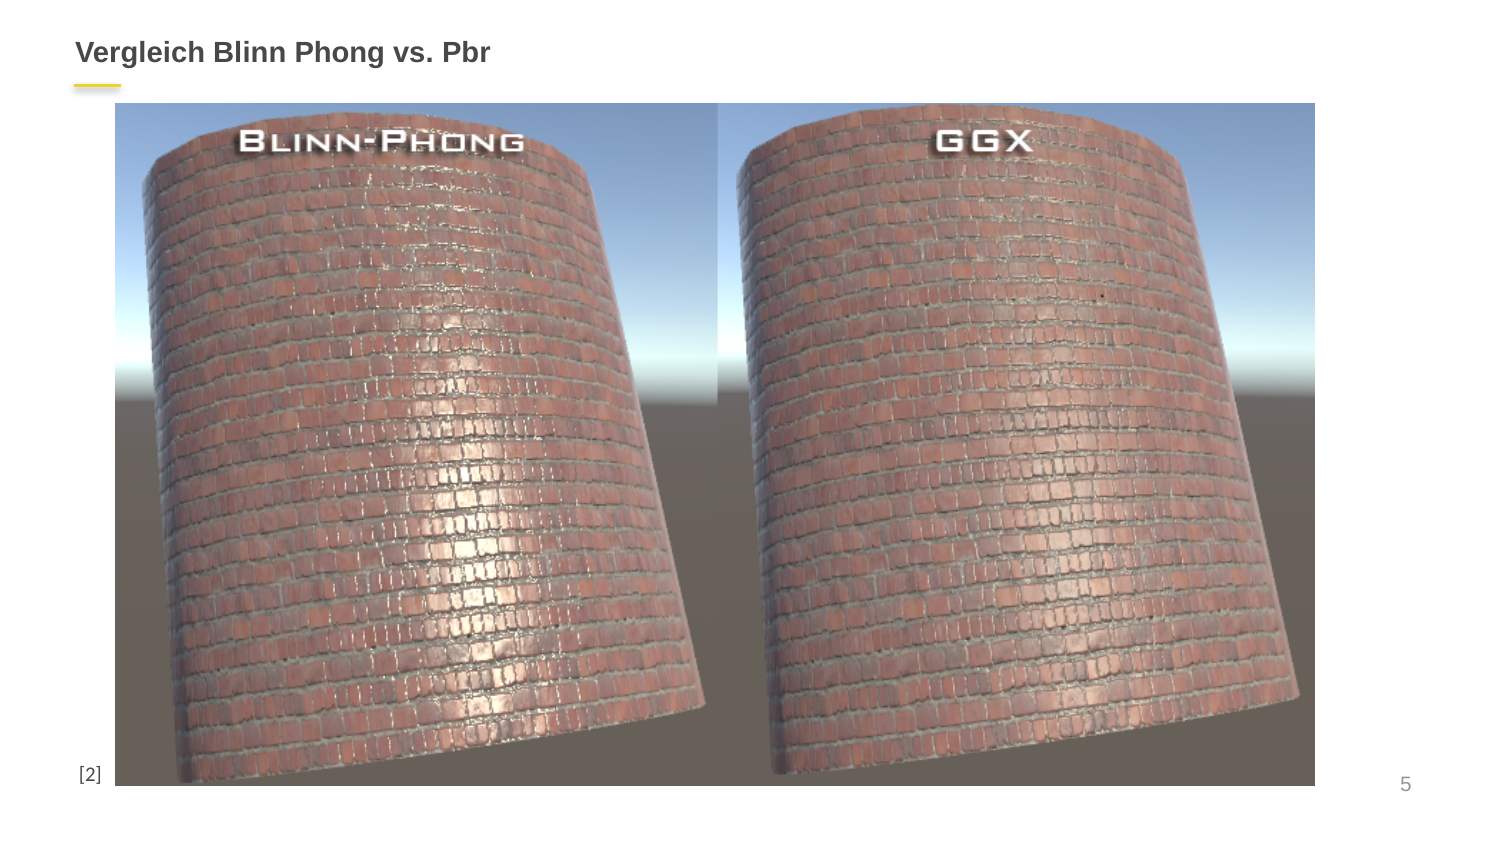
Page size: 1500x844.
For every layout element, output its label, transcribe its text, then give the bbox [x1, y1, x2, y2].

text_box [2] [64, 753, 113, 793]
picture [115, 102, 1315, 786]
title Vergleich Blinn Phong vs. Pbr [75, 21, 1419, 80]
